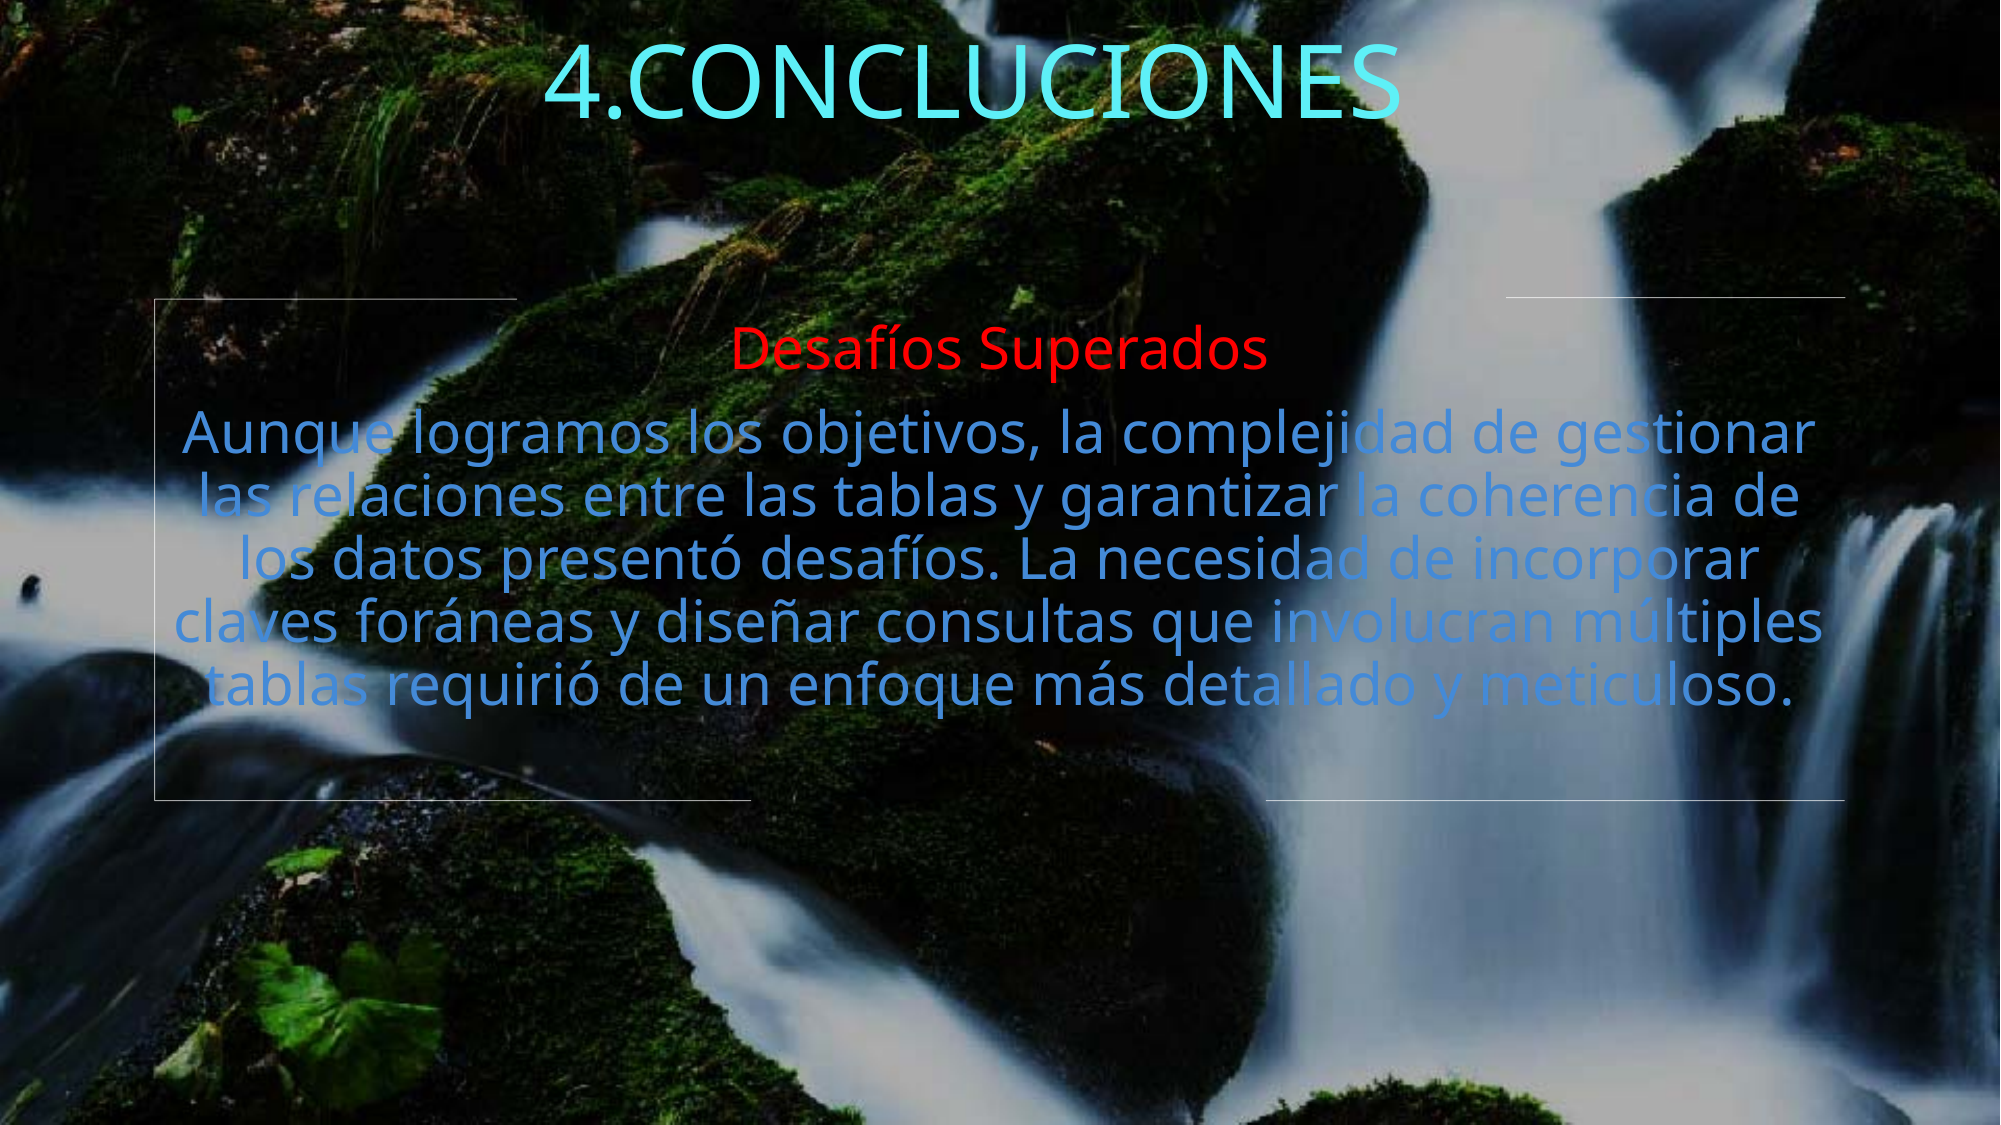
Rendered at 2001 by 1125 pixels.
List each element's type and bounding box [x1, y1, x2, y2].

picture [0, 0, 2000, 1125]
text_box [154, 297, 1846, 801]
